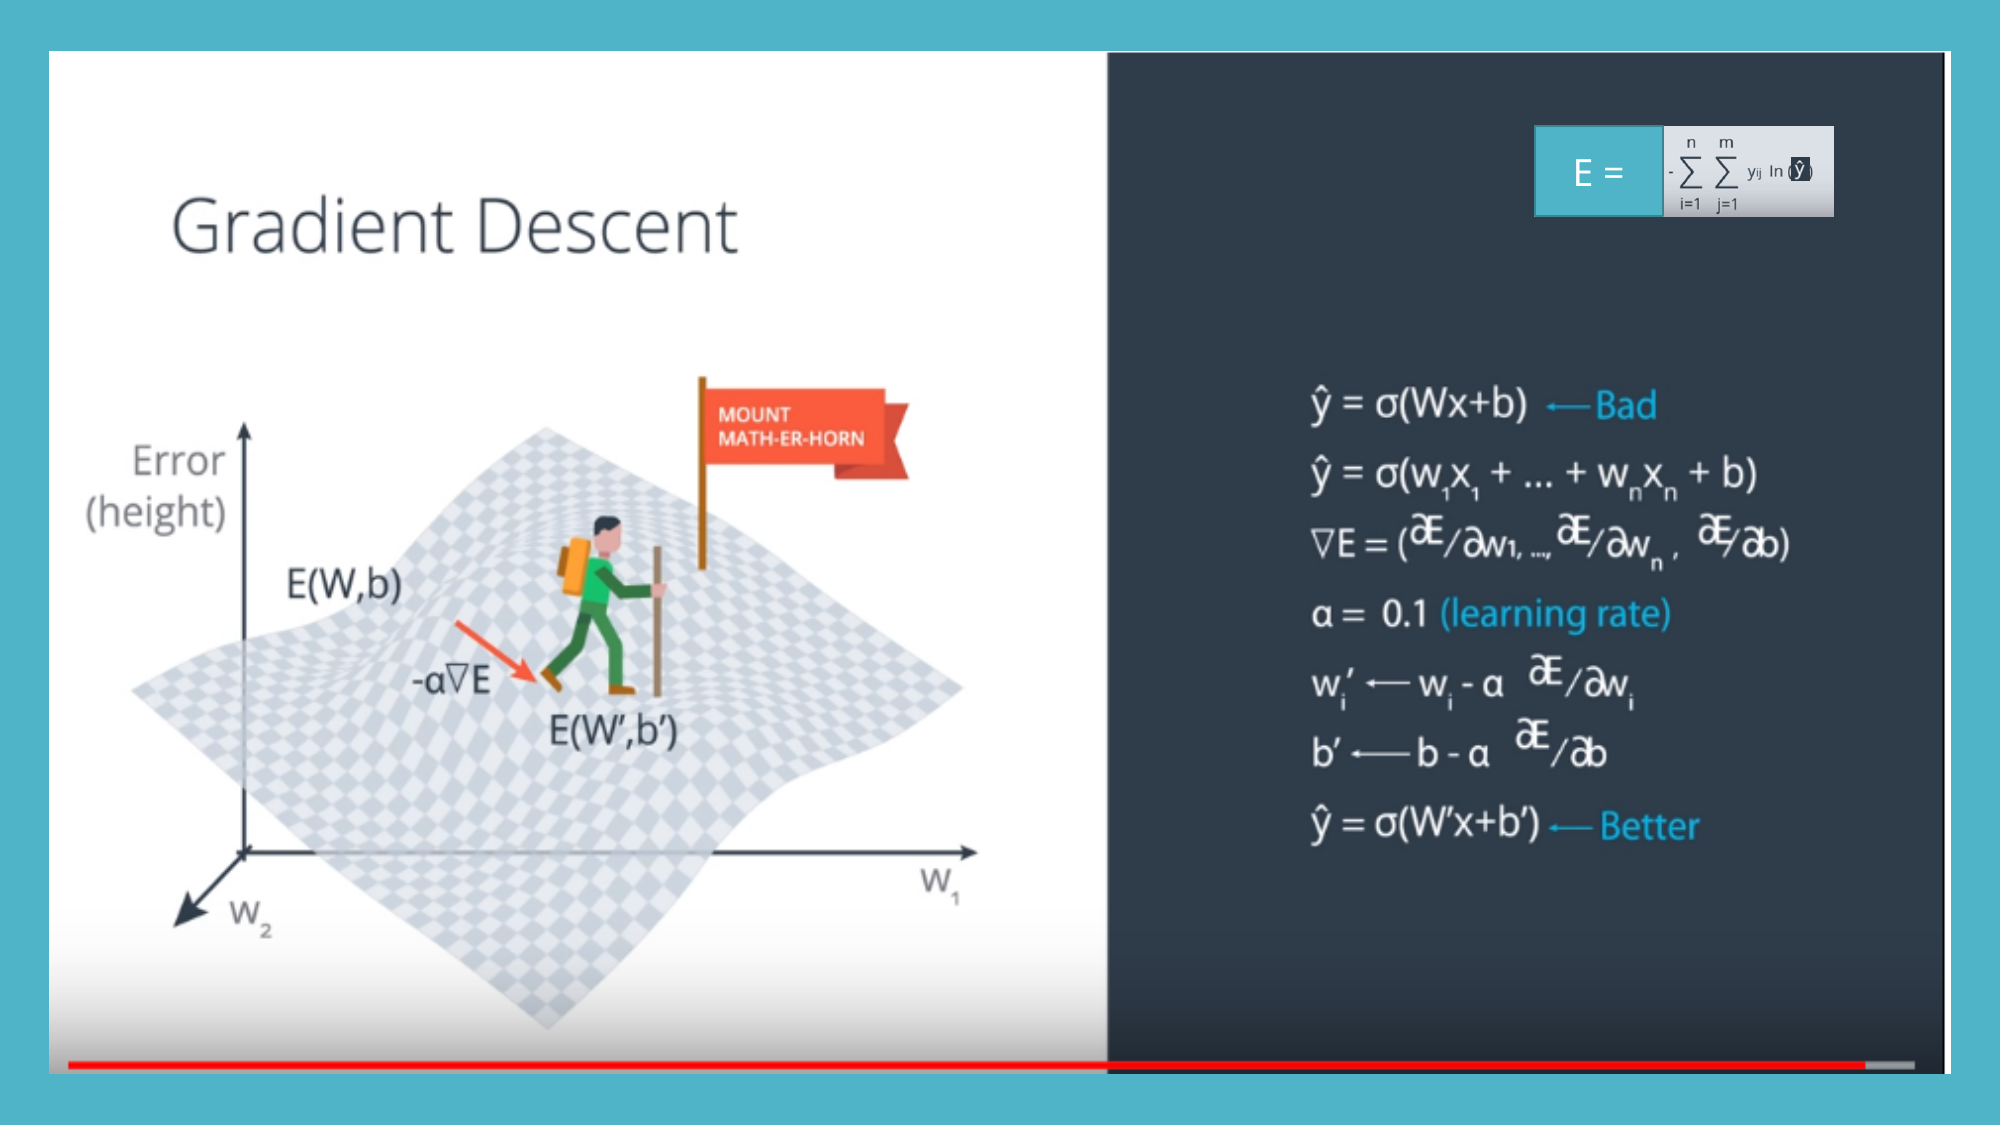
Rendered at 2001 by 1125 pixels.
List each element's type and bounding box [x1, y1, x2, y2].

picture [49, 51, 1951, 1074]
